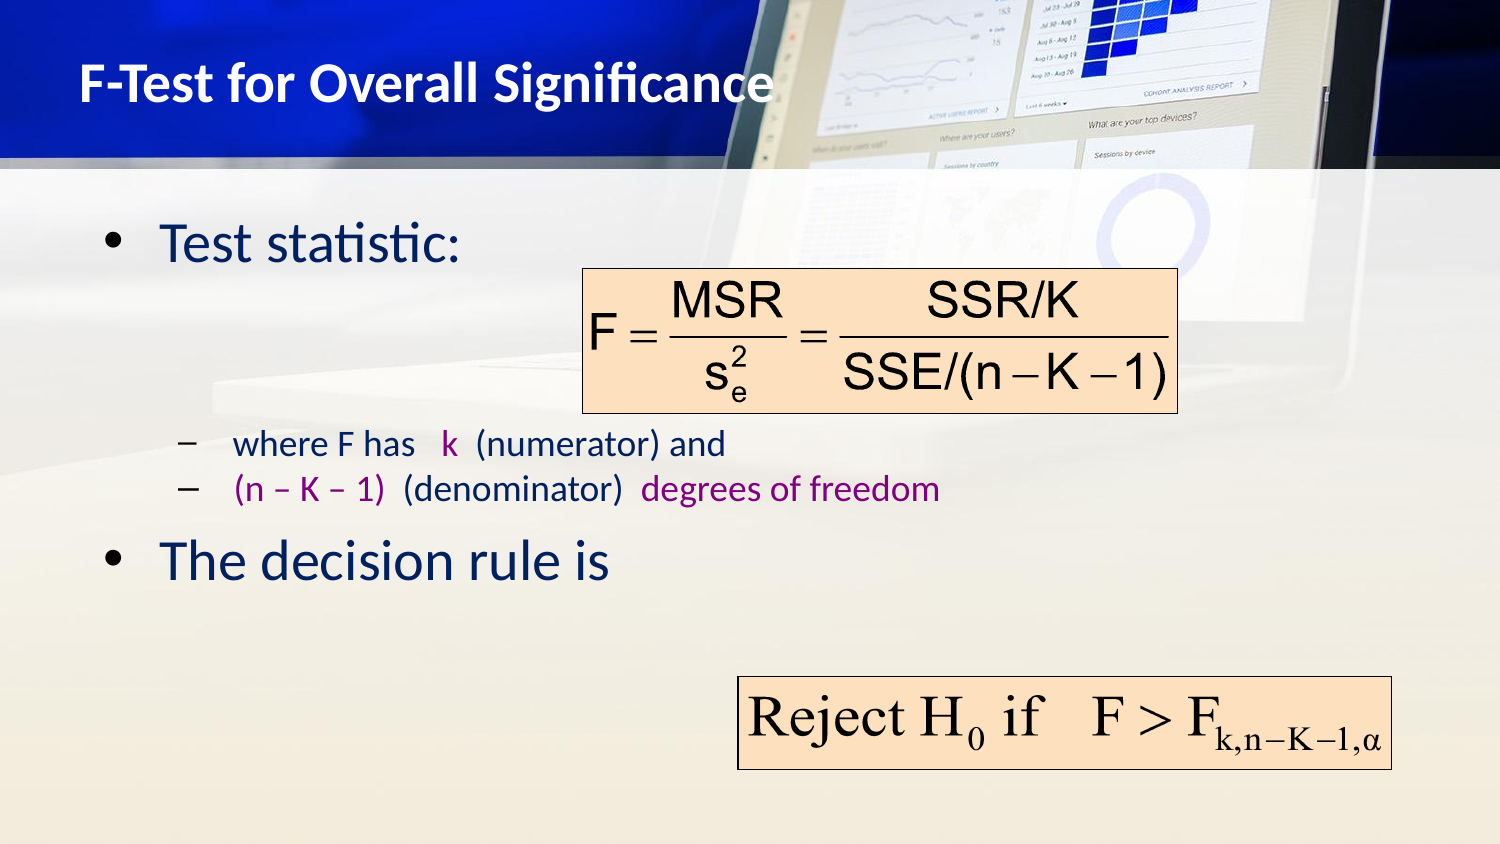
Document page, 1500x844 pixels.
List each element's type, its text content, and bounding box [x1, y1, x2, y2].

title F-Test for Overall Significance [64, 18, 936, 141]
picture [0, 0, 1500, 844]
list Test statistic: where F has k (numerator) and (n – K – 1) (denominator) degrees of freedom The decision rule is [88, 196, 1299, 769]
